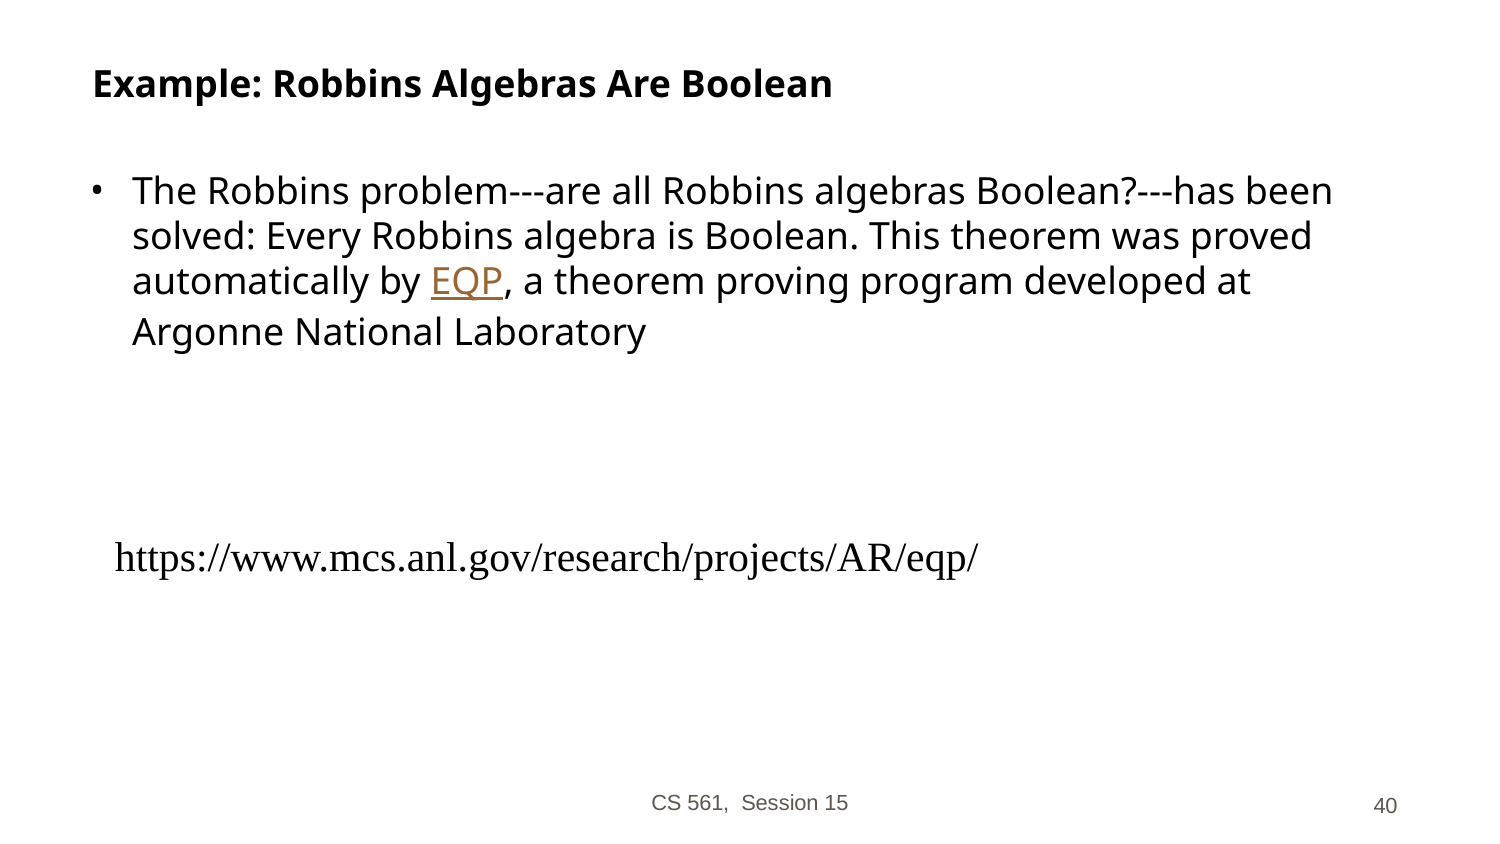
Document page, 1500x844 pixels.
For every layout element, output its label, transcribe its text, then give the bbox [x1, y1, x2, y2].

text_box https://www.mcs.anl.gov/research/projects/AR/eqp/ [99, 521, 1313, 587]
slide_number ‹#› [1100, 768, 1413, 826]
title Example: Robbins Algebras Are Boolean [77, 28, 1415, 113]
list The Robbins problem---are all Robbins algebras Boolean?---has been solved: Every Robbins algebra is Boolean. This theorem was proved automatically by EQP, a theorem proving program developed at Argonne National Laboratory [75, 159, 1417, 746]
footer CS 561, Session 15 [512, 766, 988, 823]
